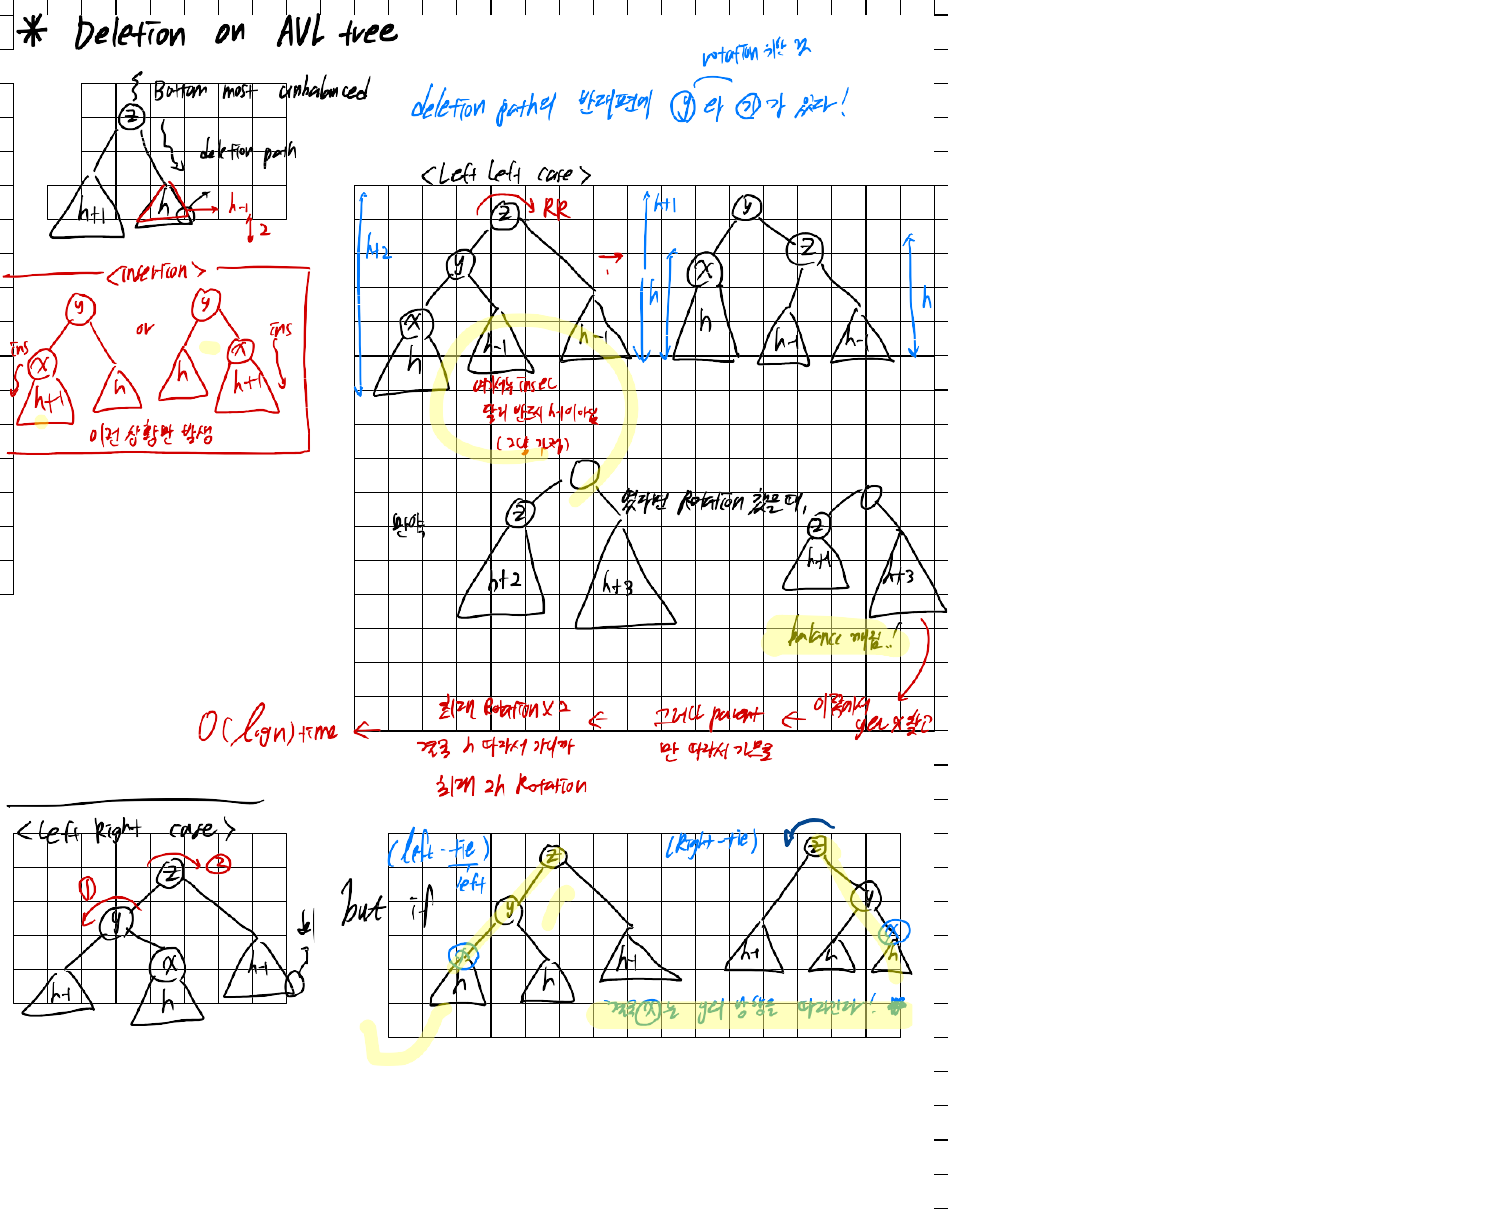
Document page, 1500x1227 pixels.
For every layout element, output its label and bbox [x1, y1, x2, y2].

text_box [49, 71, 371, 244]
text_box [16, 13, 48, 47]
text_box [215, 23, 245, 44]
text_box [198, 702, 338, 747]
text_box [359, 818, 913, 1066]
text_box [411, 83, 485, 121]
text_box [0, 219, 15, 562]
text_box [0, 562, 14, 595]
text_box [516, 773, 587, 795]
text_box [15, 261, 311, 455]
text_box [578, 89, 653, 120]
text_box [341, 878, 359, 926]
text_box [496, 92, 557, 128]
text_box [0, 186, 14, 219]
text_box [670, 36, 849, 123]
text_box [0, 82, 15, 186]
text_box [353, 159, 948, 762]
text_box [75, 15, 185, 50]
text_box [276, 13, 325, 47]
text_box [6, 798, 315, 1026]
text_box [436, 774, 505, 797]
text_box [0, 15, 14, 50]
text_box [338, 20, 398, 46]
